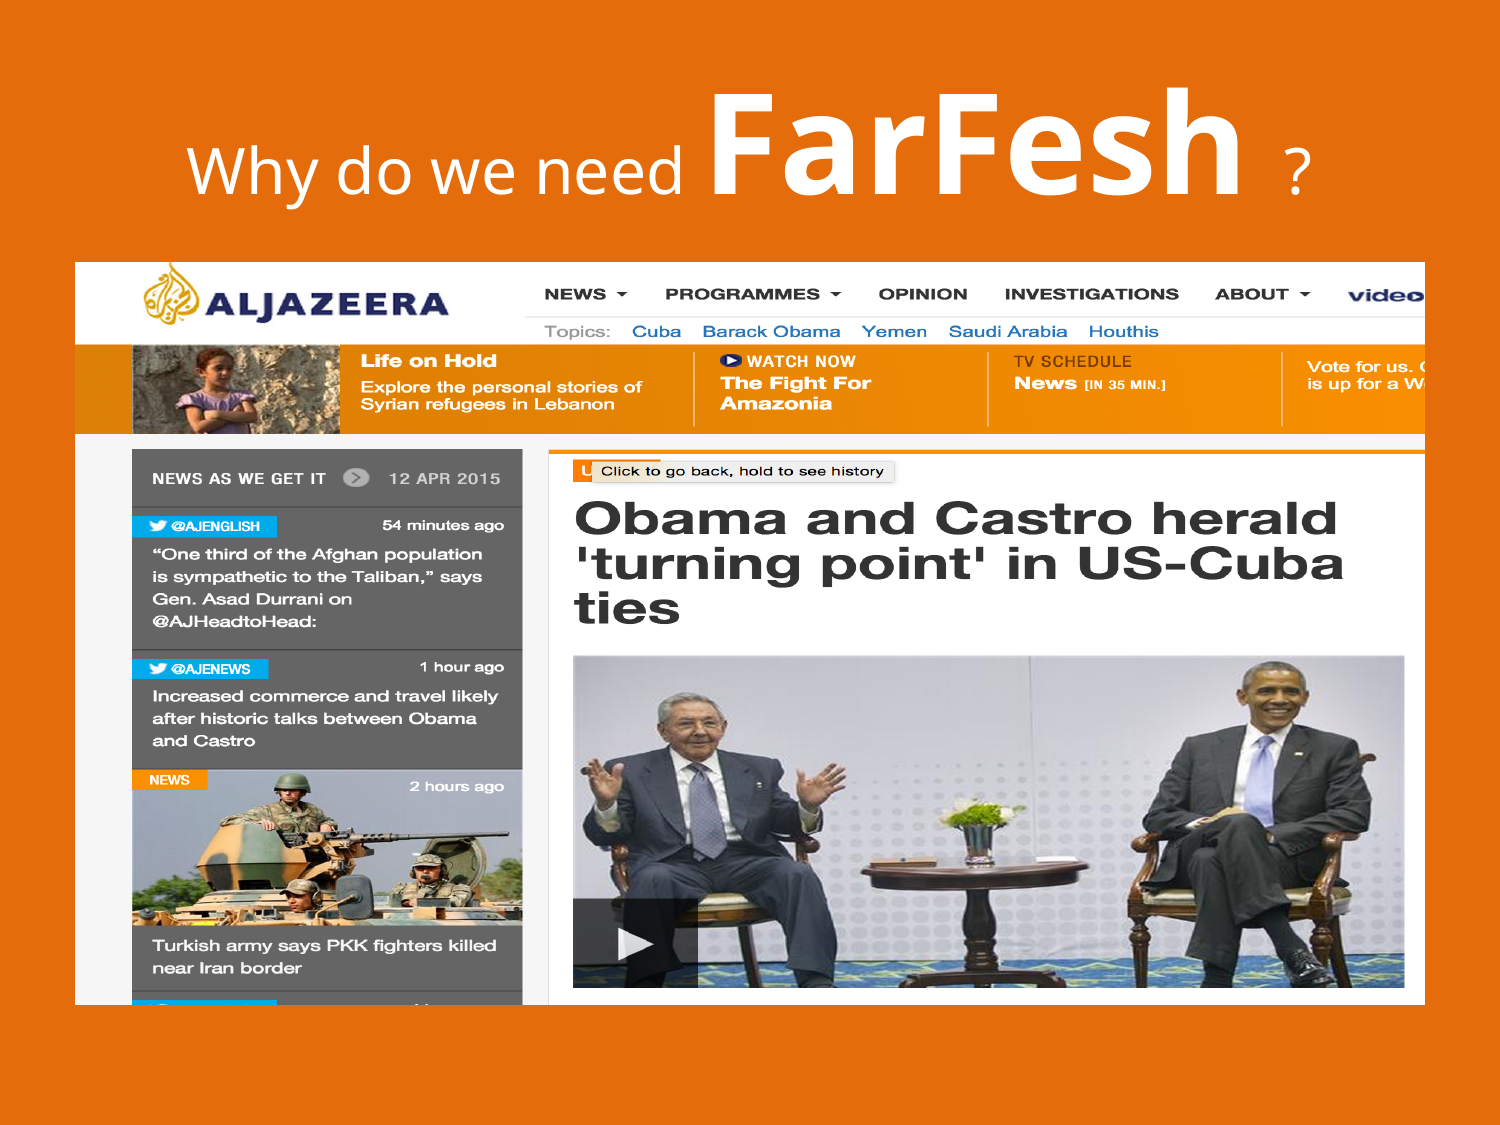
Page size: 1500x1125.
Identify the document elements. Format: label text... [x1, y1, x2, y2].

title Why do we need FarFesh ? [75, 45, 1425, 233]
picture [74, 262, 1426, 1006]
